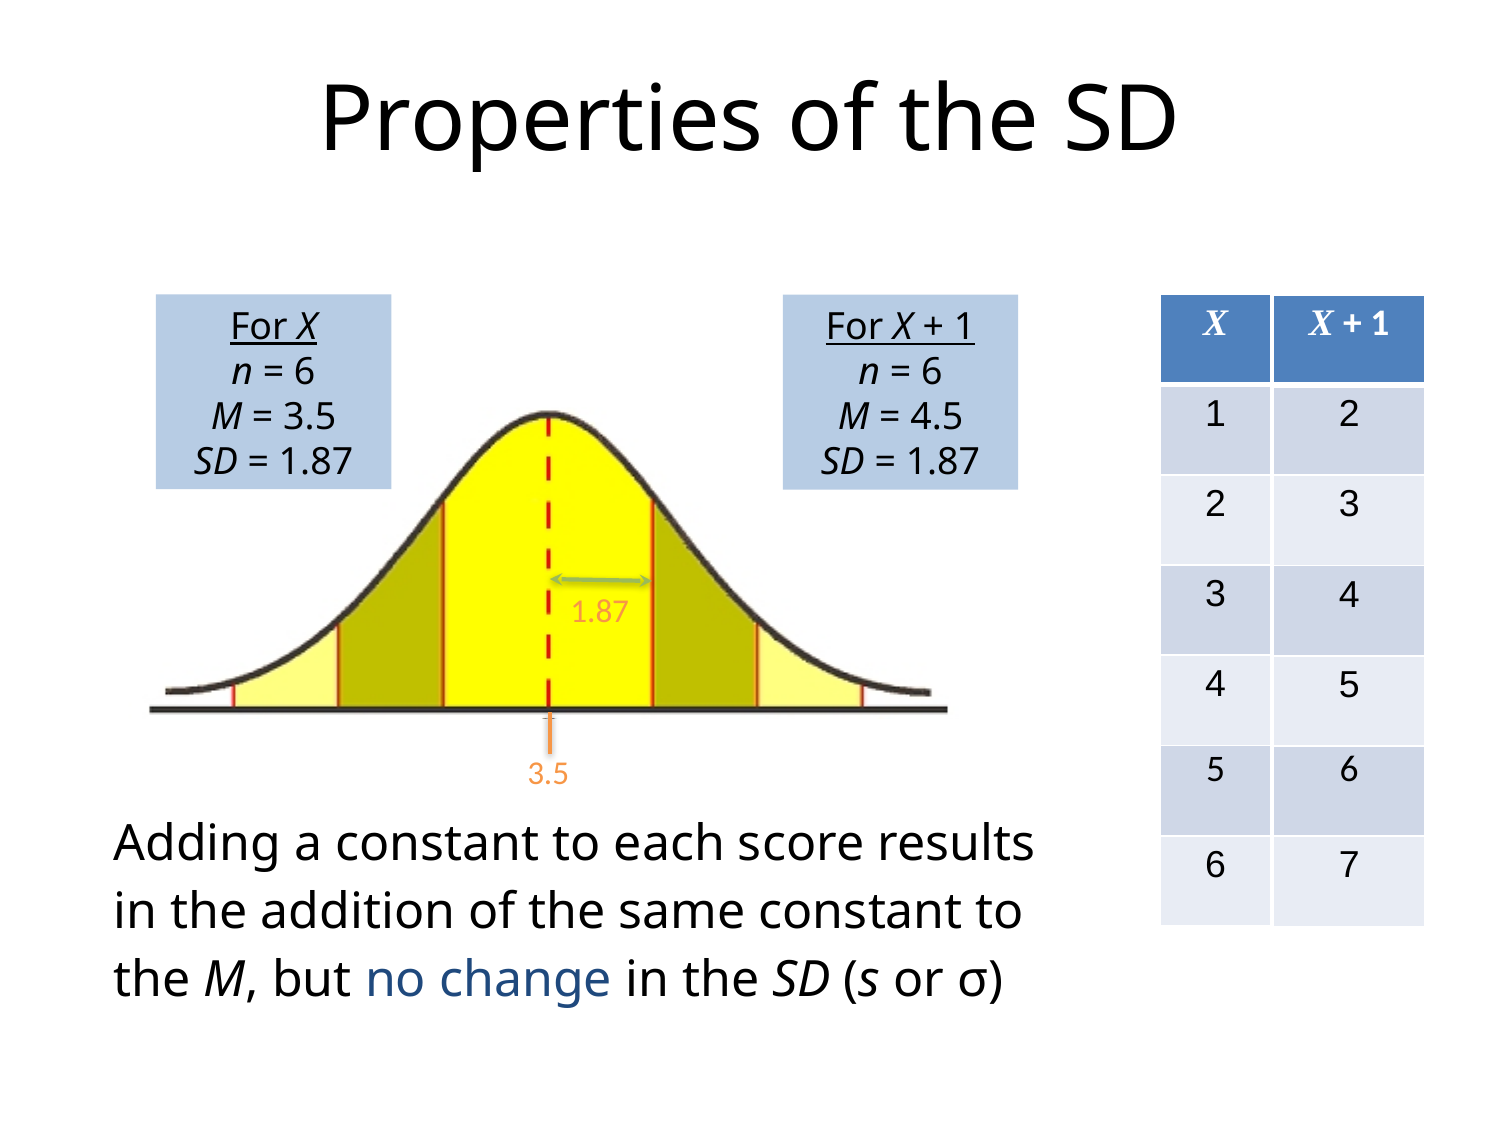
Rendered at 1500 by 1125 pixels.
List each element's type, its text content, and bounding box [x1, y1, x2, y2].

table_cell 6 [1274, 747, 1424, 835]
title Properties of the SD [75, 20, 1425, 208]
table_cell 3 [1274, 476, 1424, 565]
text_box Adding a constant to each score results in the addition of the same constant to the M, but no change in the SD (s or σ) [98, 799, 1095, 1032]
table_header X [1161, 295, 1270, 382]
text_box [128, 407, 967, 800]
table_cell 5 [1161, 746, 1270, 835]
table_cell 6 [1161, 837, 1270, 925]
table_cell 4 [1274, 566, 1424, 655]
table_header X + 1 [1274, 296, 1424, 382]
table_cell 4 [1161, 656, 1270, 745]
table_cell 1 [1161, 387, 1270, 474]
table_cell 3 [1161, 566, 1270, 654]
table_cell 5 [1274, 657, 1424, 745]
table_cell 2 [1274, 388, 1424, 474]
text_box For X + 1 n = 6 M = 4.5 SD = 1.87 [782, 294, 1019, 490]
table_cell 7 [1274, 837, 1424, 926]
table_cell 2 [1161, 476, 1270, 564]
text_box For X n = 6 M = 3.5 SD = 1.87 [155, 294, 392, 406]
